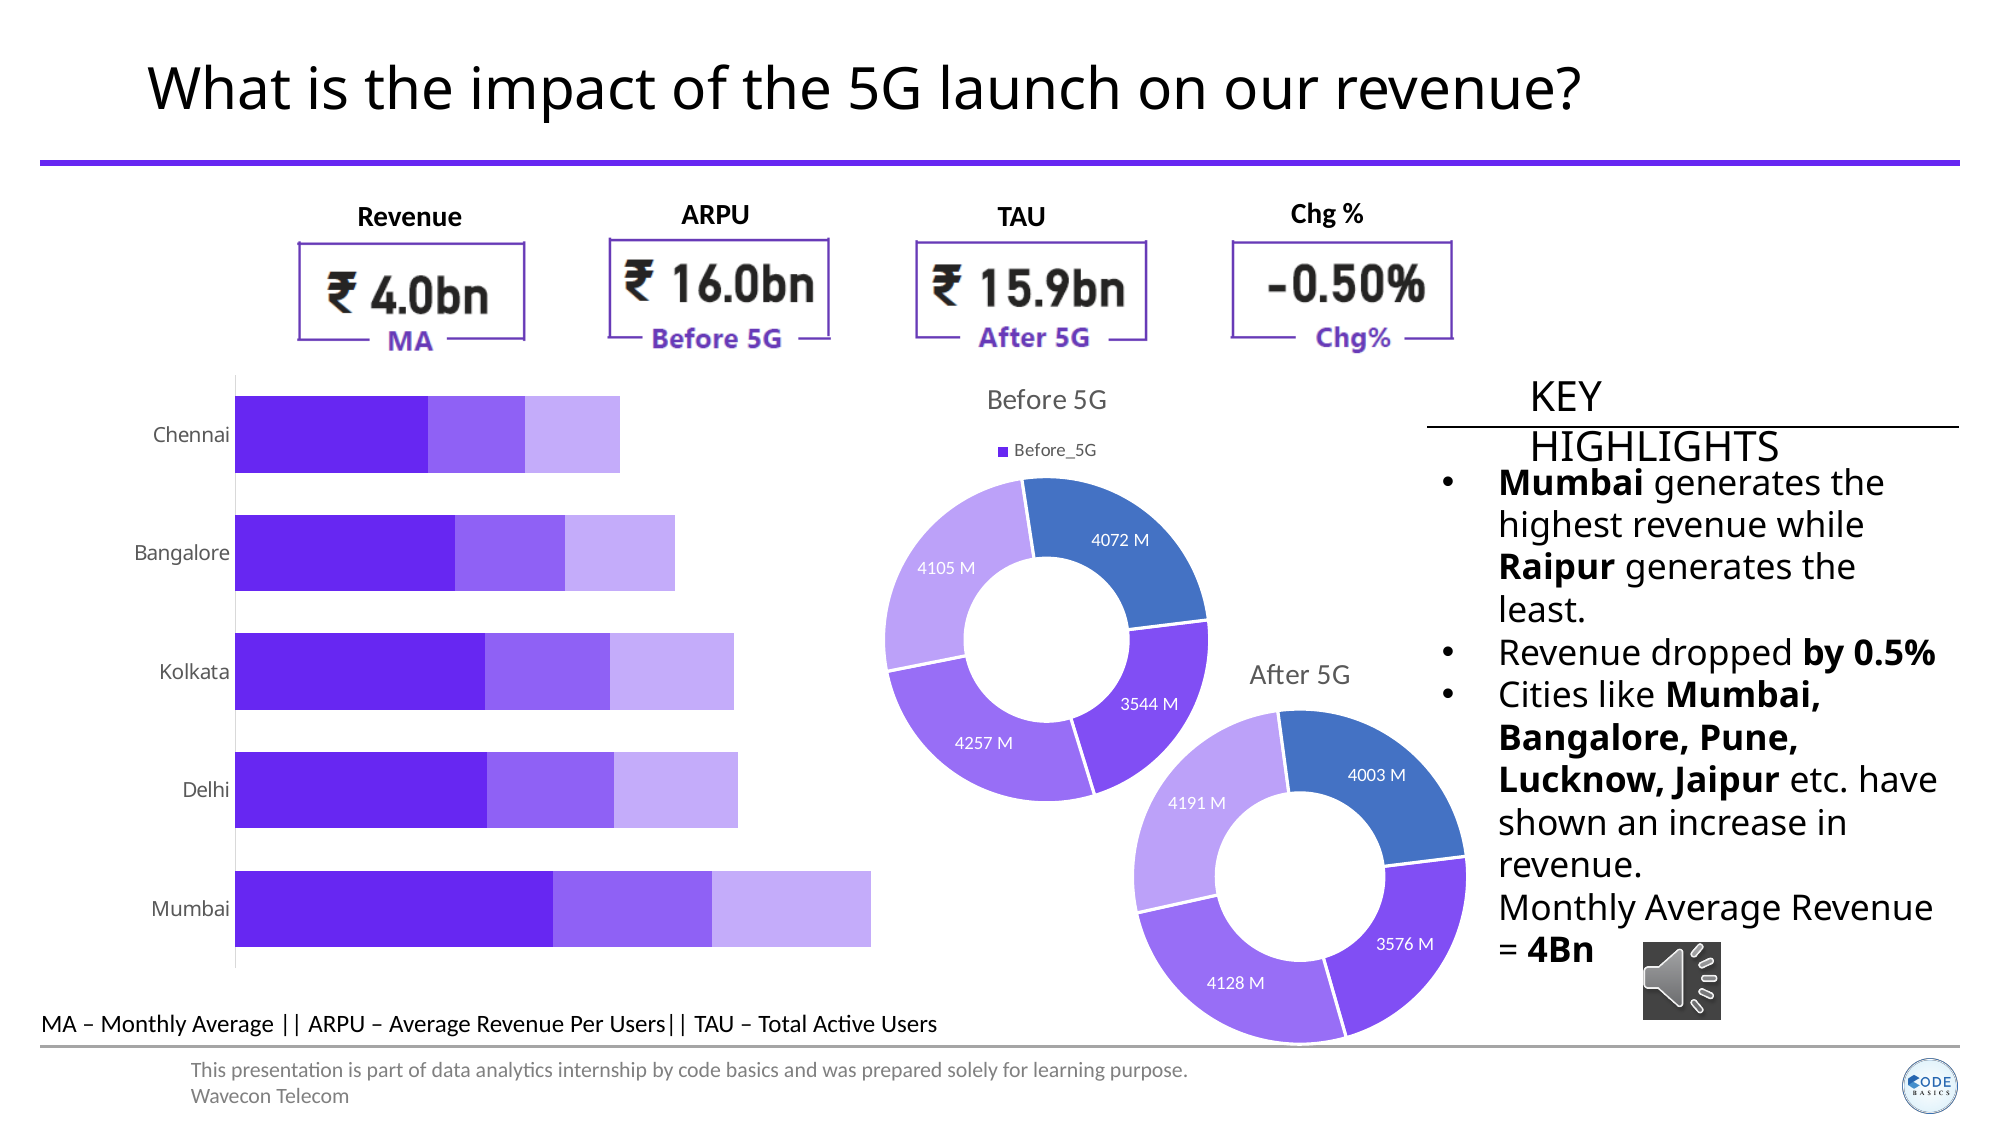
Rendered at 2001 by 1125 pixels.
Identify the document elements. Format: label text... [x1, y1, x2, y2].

text_box Chg % [1243, 187, 1412, 222]
picture [284, 222, 1471, 369]
text_box What is the impact of the 5G launch on our revenue? [132, 43, 1599, 129]
picture [1642, 940, 1723, 1021]
text_box This presentation is part of data analytics internship by code basics and was prepared solely for learning purpose. Wavecon Telecom [175, 1048, 1868, 1116]
chart [115, 361, 1657, 1053]
text_box KEY HIGHLIGHTS [1514, 362, 1872, 426]
text_box MA – Monthly Average || ARPU – Average Revenue Per Users|| TAU – Total Active Users [26, 1000, 943, 1046]
text_box KEY HIGHLIGHTS [1514, 428, 1872, 478]
text_box TAU [937, 189, 1106, 222]
text_box Mumbai generates the highest revenue while Raipur generates the least. Revenue dropped by 0.5% Cities like Mumbai, Bangalore, Pune, Lucknow, Jaipur etc. have shown an increase in revenue. Monthly Average Revenue = 4Bn [1427, 452, 1959, 978]
text_box ARPU [632, 188, 800, 222]
text_box Revenue [326, 190, 494, 222]
picture [1900, 1056, 1960, 1116]
